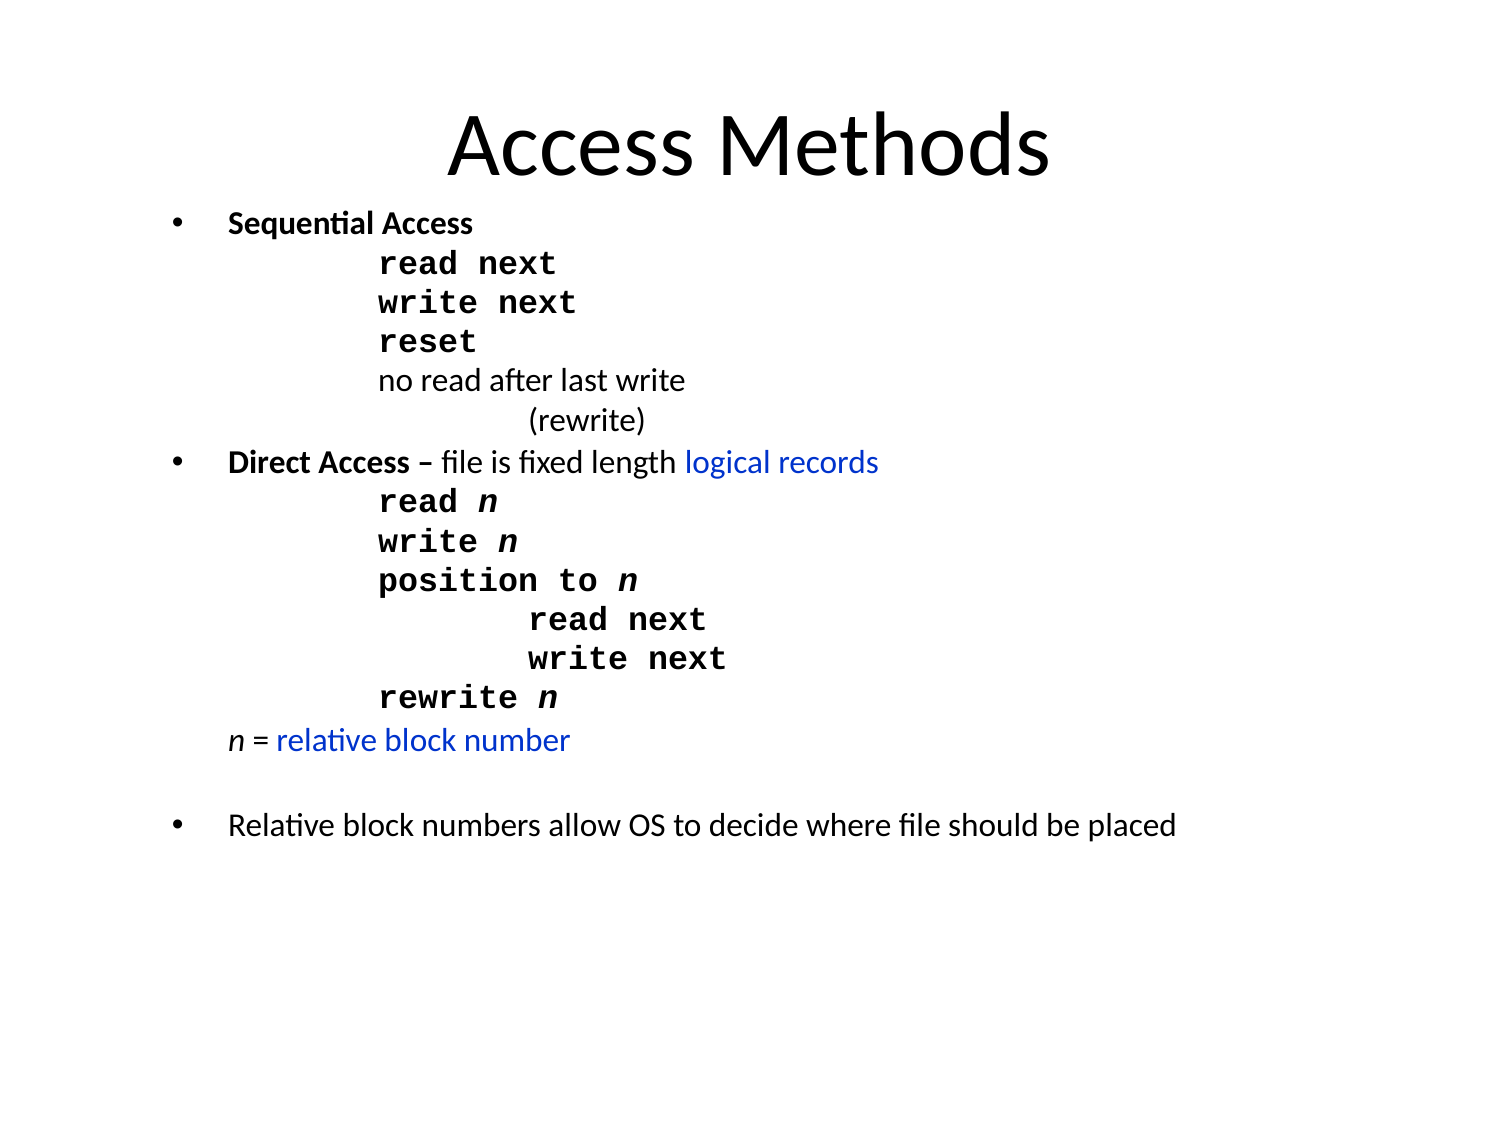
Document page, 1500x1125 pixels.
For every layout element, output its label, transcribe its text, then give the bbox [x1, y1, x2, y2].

title Access Methods [75, 45, 1425, 233]
list Sequential Access read next write next reset no read after last write (rewrite) Direct Access – file is fixed length logical records read n write n position to n read next write next rewrite n n = relative block number Relative block numbers allow OS to decide where file should be placed [156, 198, 1362, 942]
